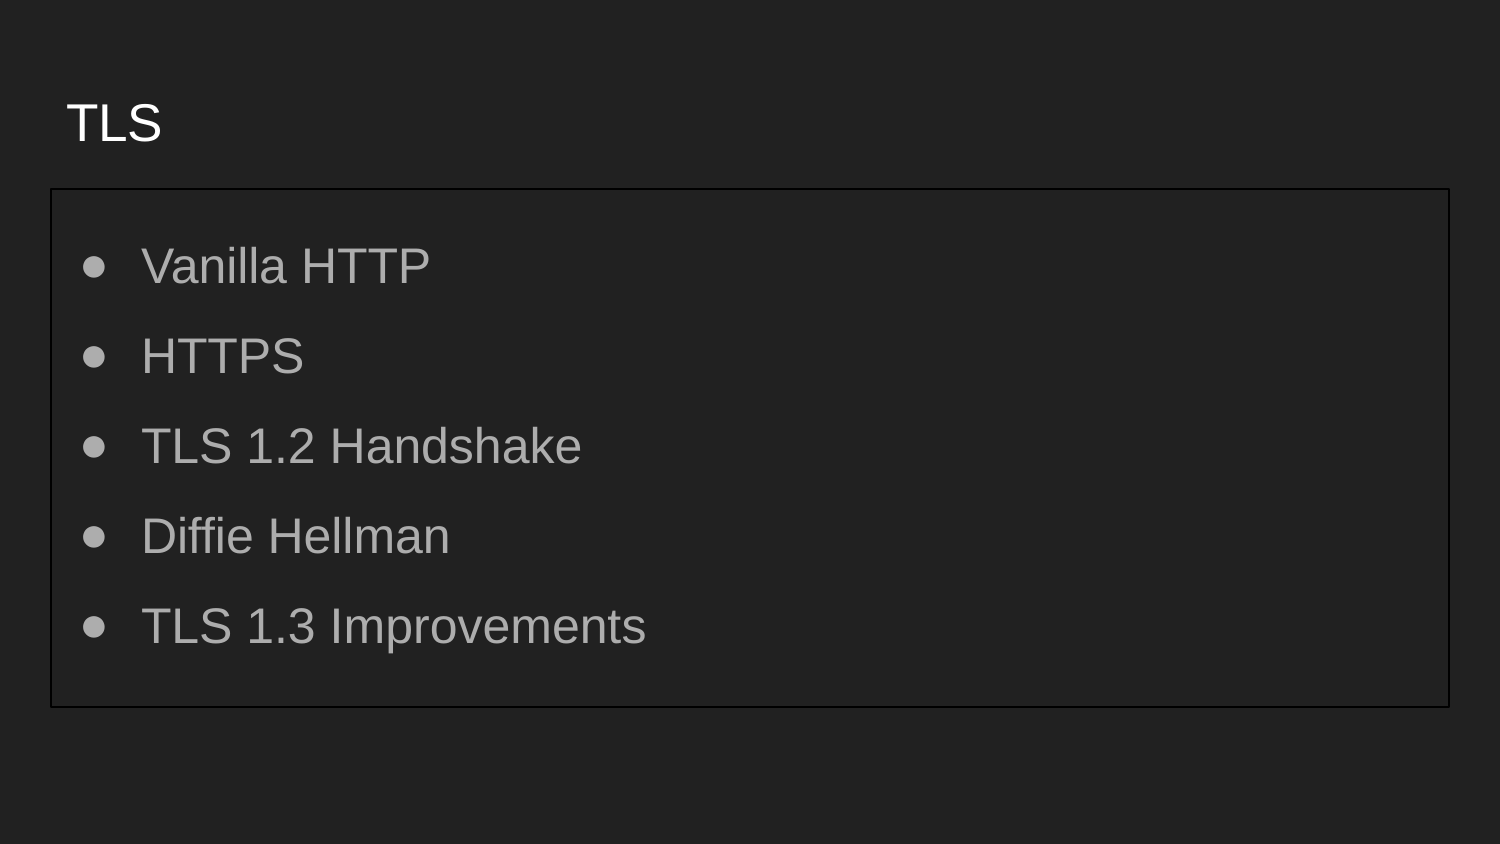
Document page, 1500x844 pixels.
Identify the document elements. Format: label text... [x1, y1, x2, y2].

title TLS [51, 72, 1449, 167]
list Vanilla HTTP HTTPS TLS 1.2 Handshake Diffie Hellman TLS 1.3 Improvements [51, 189, 1449, 708]
